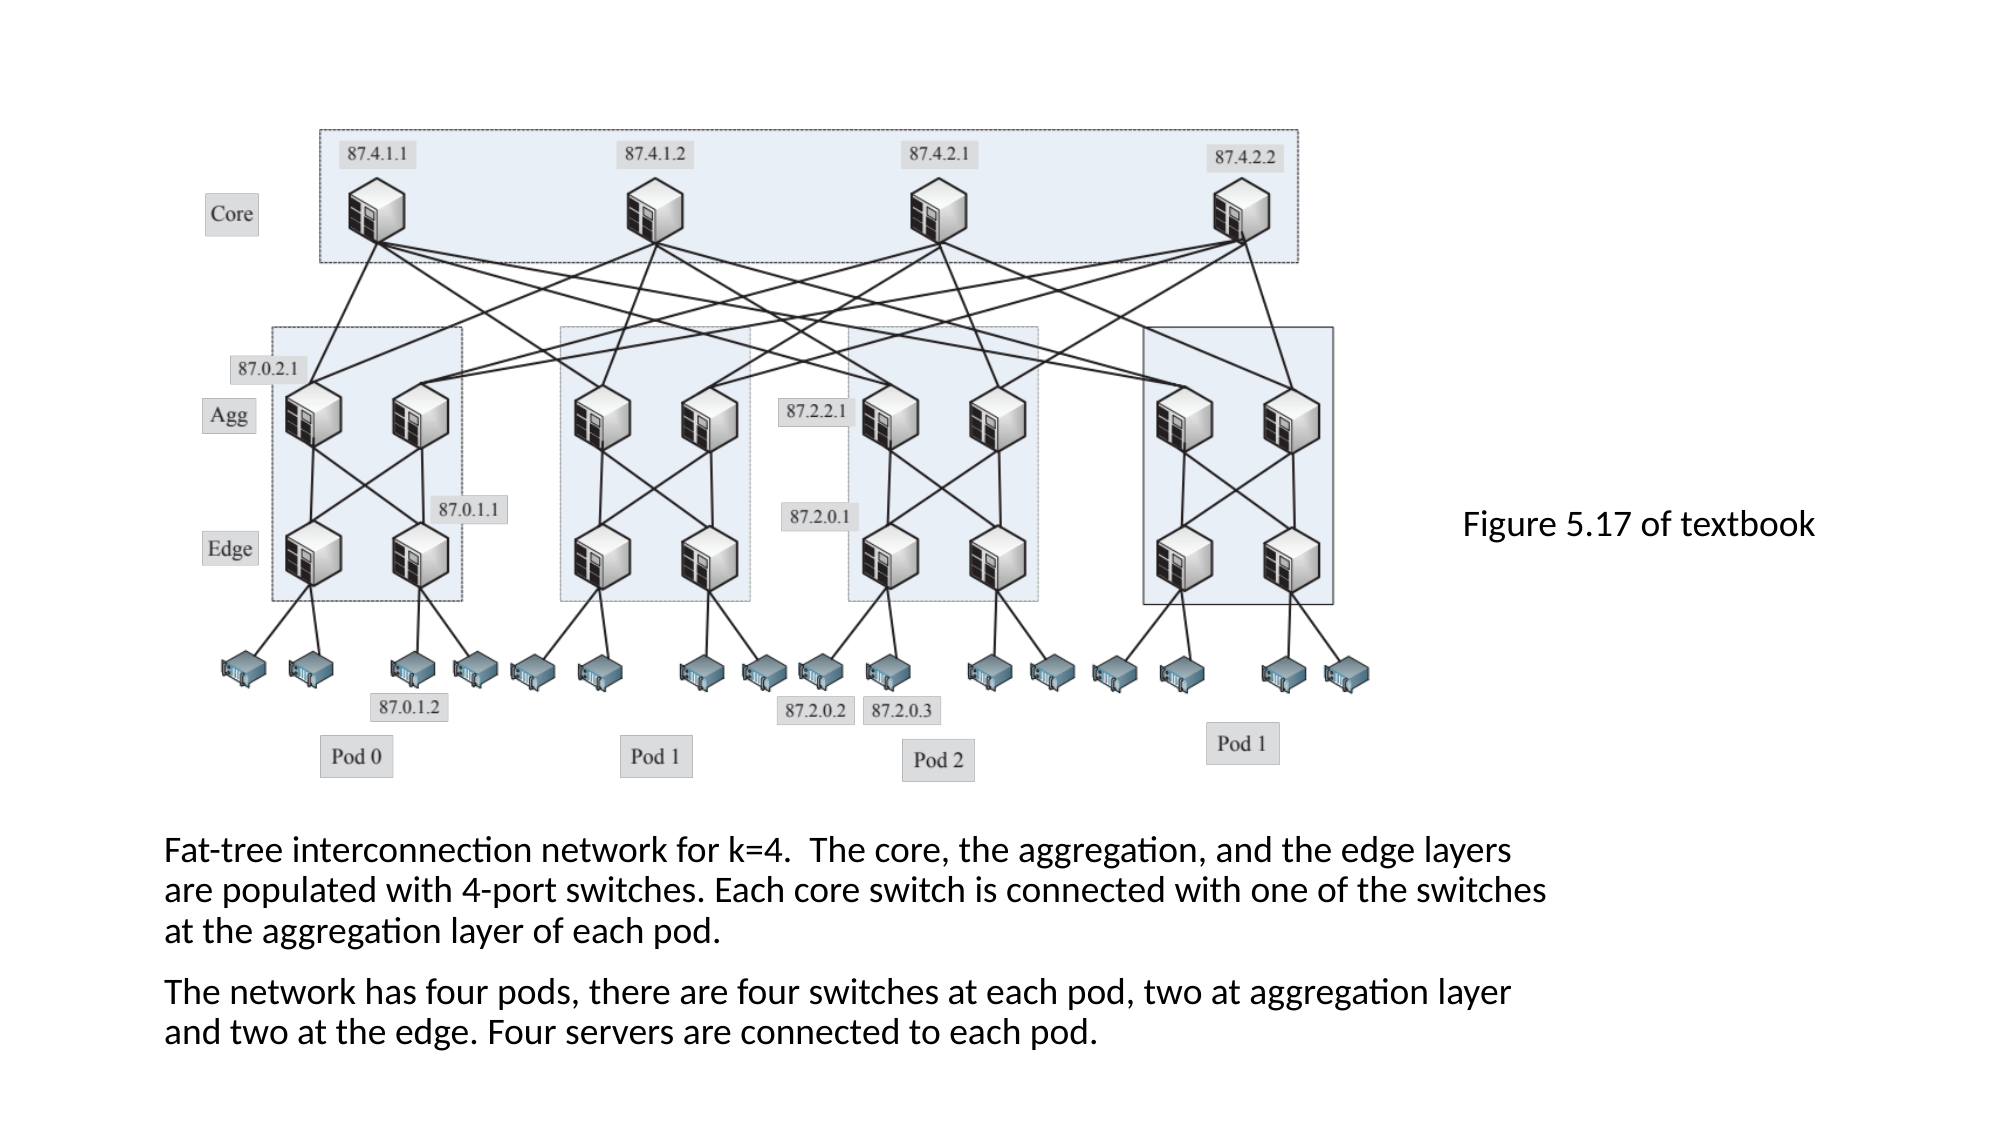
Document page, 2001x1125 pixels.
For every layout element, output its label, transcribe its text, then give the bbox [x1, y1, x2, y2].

text_box Fat-tree interconnection network for k=4. The core, the aggregation, and the edge layers are populated with 4-port switches. Each core switch is connected with one of the switches at the aggregation layer of each pod. The network has four pods, there are four switches at each pod, two at aggregation layer and two at the edge. Four servers are connected to each pod. [149, 822, 1585, 1086]
text_box Figure 5.17 of textbook [1448, 491, 1831, 552]
picture [173, 101, 1399, 810]
